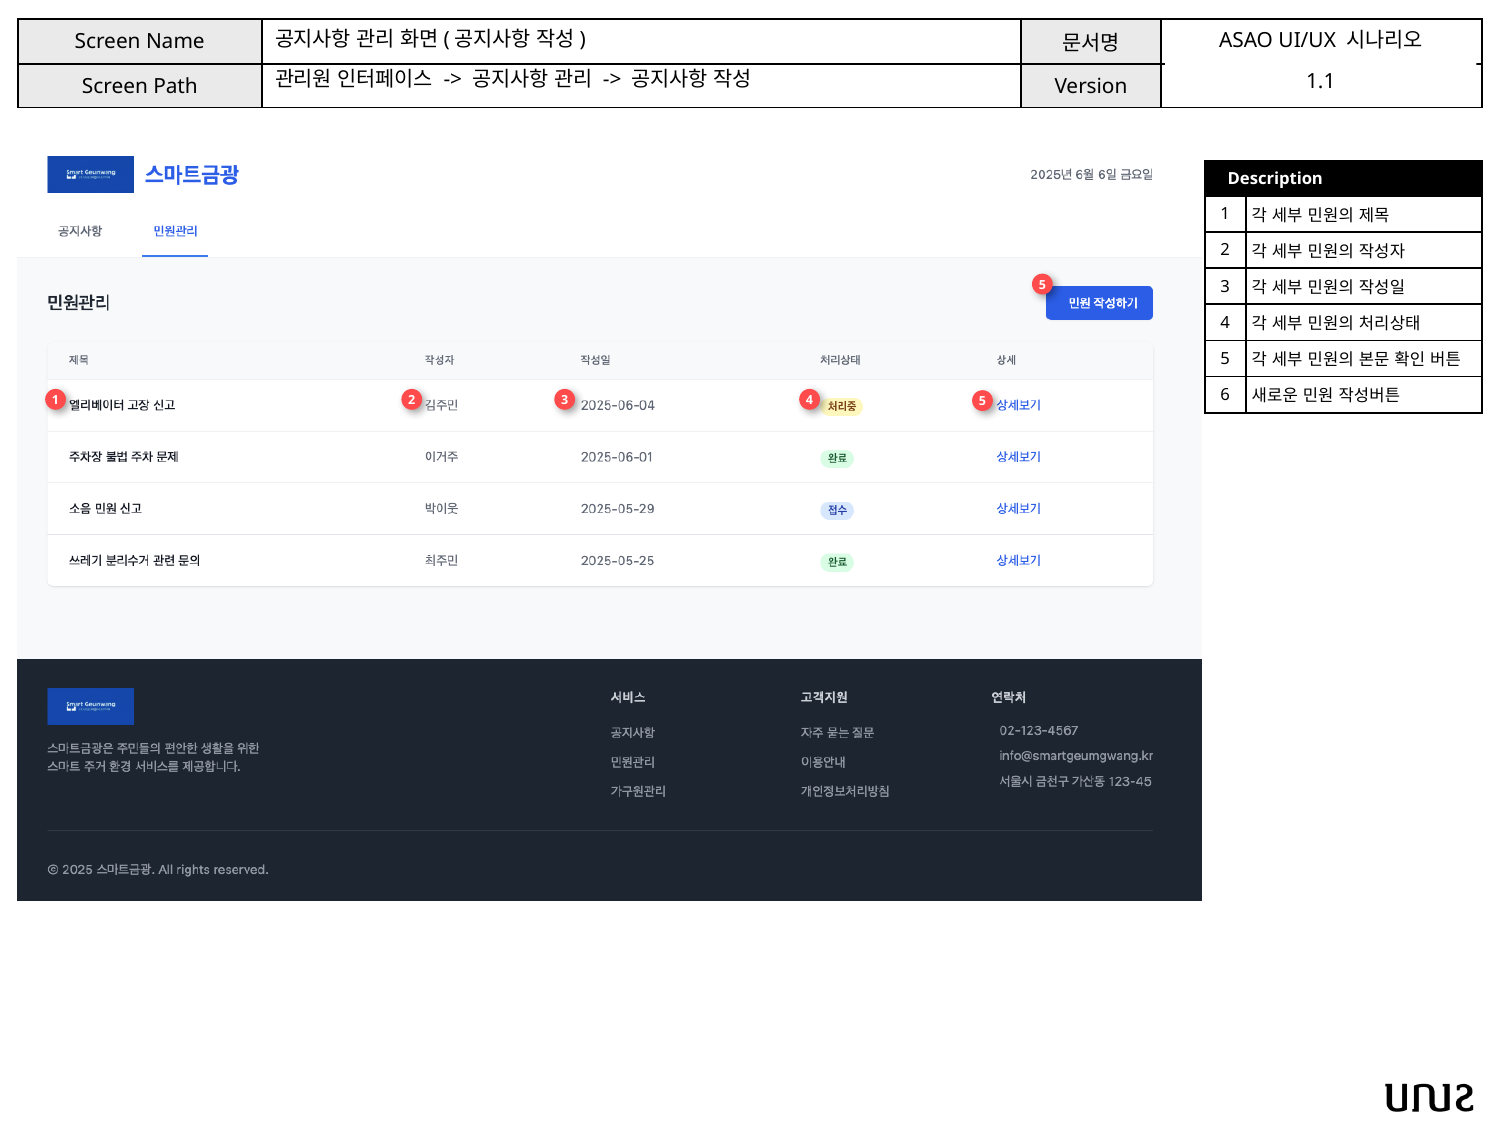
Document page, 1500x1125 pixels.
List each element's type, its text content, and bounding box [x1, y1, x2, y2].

table_cell 각 세부 민원의 제목 [1247, 197, 1481, 231]
text_box 관리원 인터페이스 -> 공지사항 관리 -> 공지사항 작성 [260, 59, 849, 100]
table_cell 6 [1206, 377, 1245, 412]
table_header Description [1206, 162, 1481, 195]
table_cell 새로운 민원 작성버튼 [1247, 377, 1481, 412]
picture [1376, 1074, 1482, 1121]
table_cell 4 [1206, 305, 1245, 340]
picture [17, 145, 1202, 901]
table_cell 2 [1206, 233, 1245, 267]
table_cell 각 세부 민원의 작성일 [1247, 269, 1481, 303]
table_cell 각 세부 민원의 본문 확인 버튼 [1247, 341, 1481, 376]
title 공지사항 관리 화면(공지사항 작성) [260, 19, 849, 59]
text_box ASAO UI/UX 시나리오 [1164, 19, 1477, 58]
table_cell 각 세부 민원의 작성자 [1247, 233, 1481, 267]
table_cell 1 [1206, 197, 1245, 231]
table_cell 5 [1206, 341, 1245, 376]
text_box 1.1 [1164, 61, 1477, 99]
table_cell 각 세부 민원의 처리상태 [1247, 305, 1481, 340]
table_cell 3 [1206, 269, 1245, 303]
